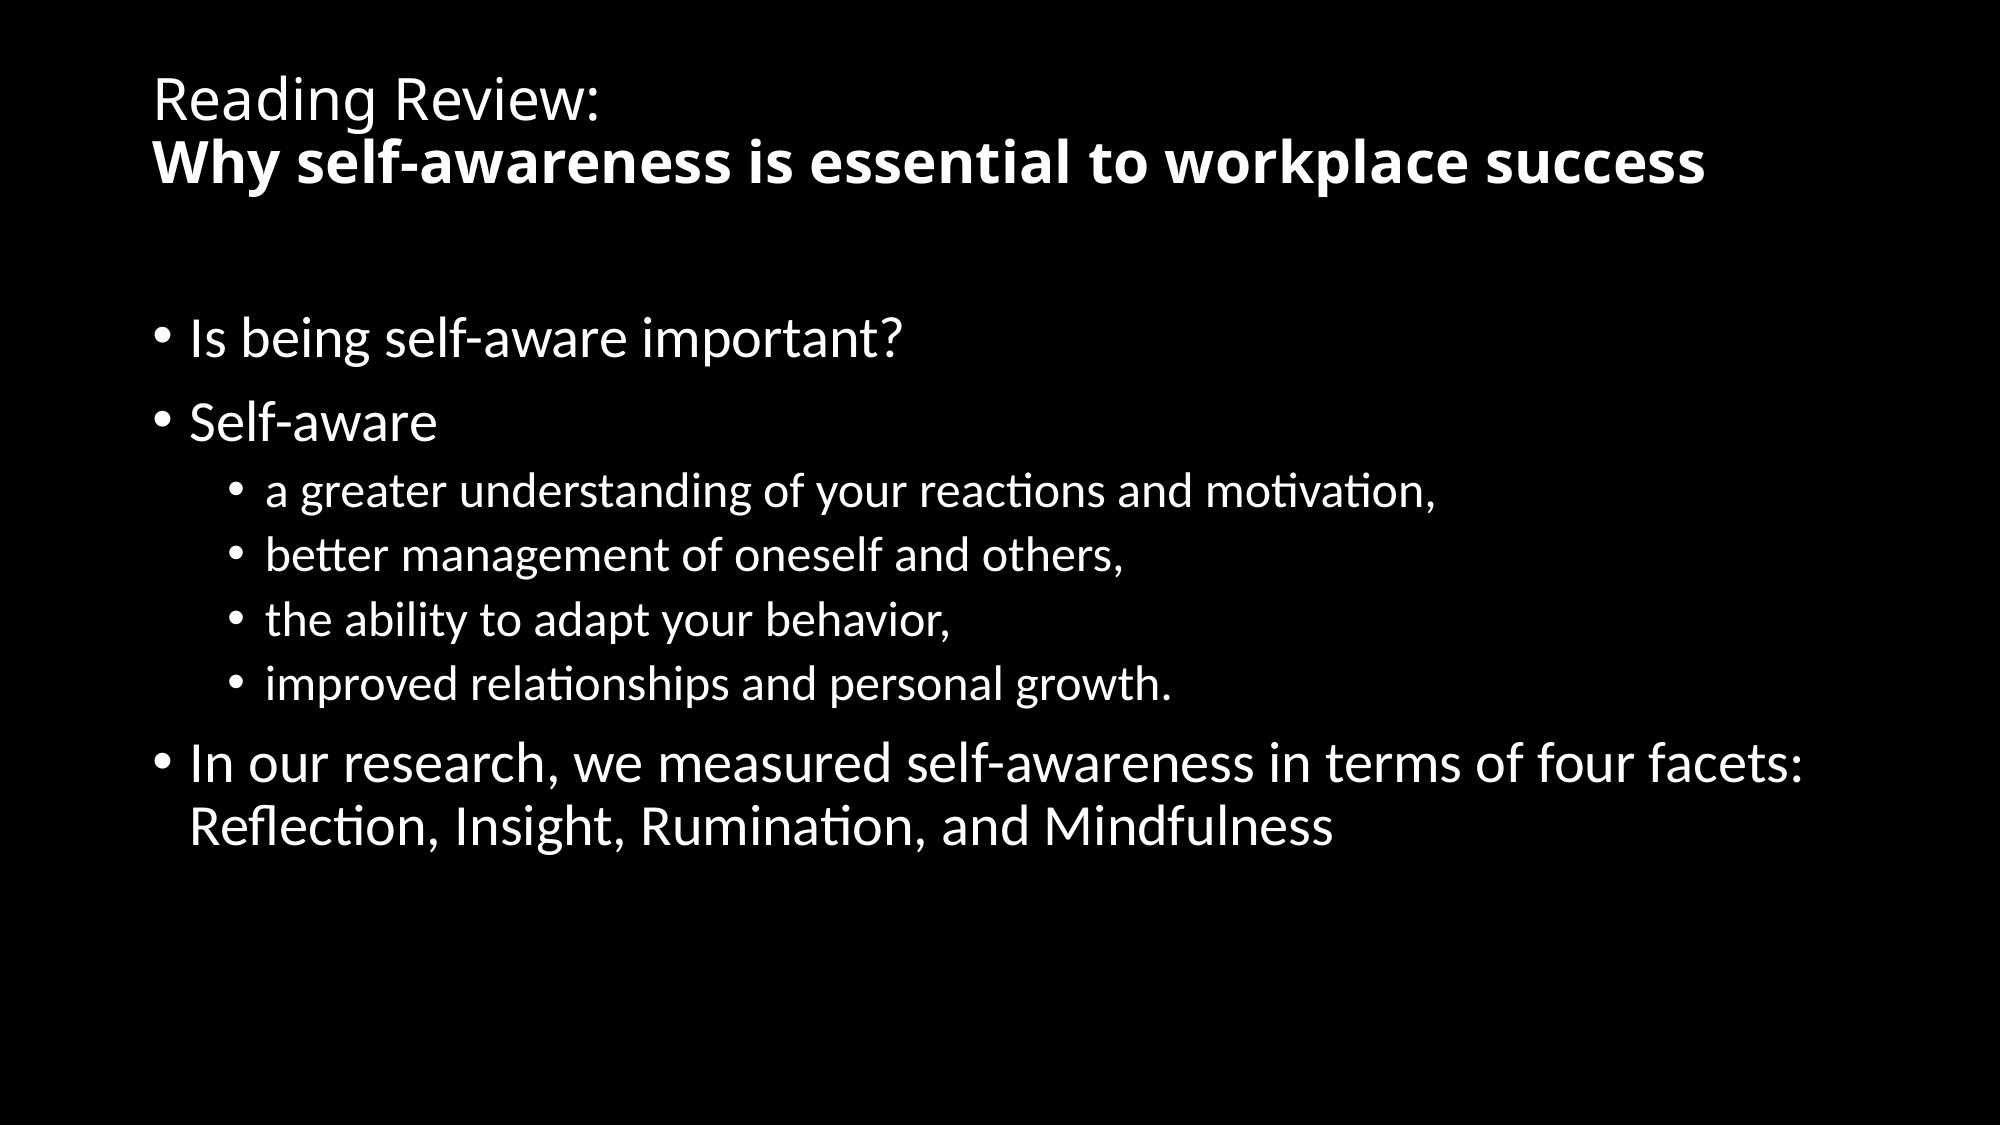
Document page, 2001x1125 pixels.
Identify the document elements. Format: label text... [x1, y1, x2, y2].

title Reading Review: Why self-awareness is essential to workplace success [137, 59, 1863, 278]
list Is being self-aware important? Self-aware a greater understanding of your reactions and motivation, better management of oneself and others, the ability to adapt your behavior, improved relationships and personal growth. In our research, we measured self-awareness in terms of four facets: Reflection, Insight, Rumination, and Mindfulness [137, 299, 1863, 1014]
